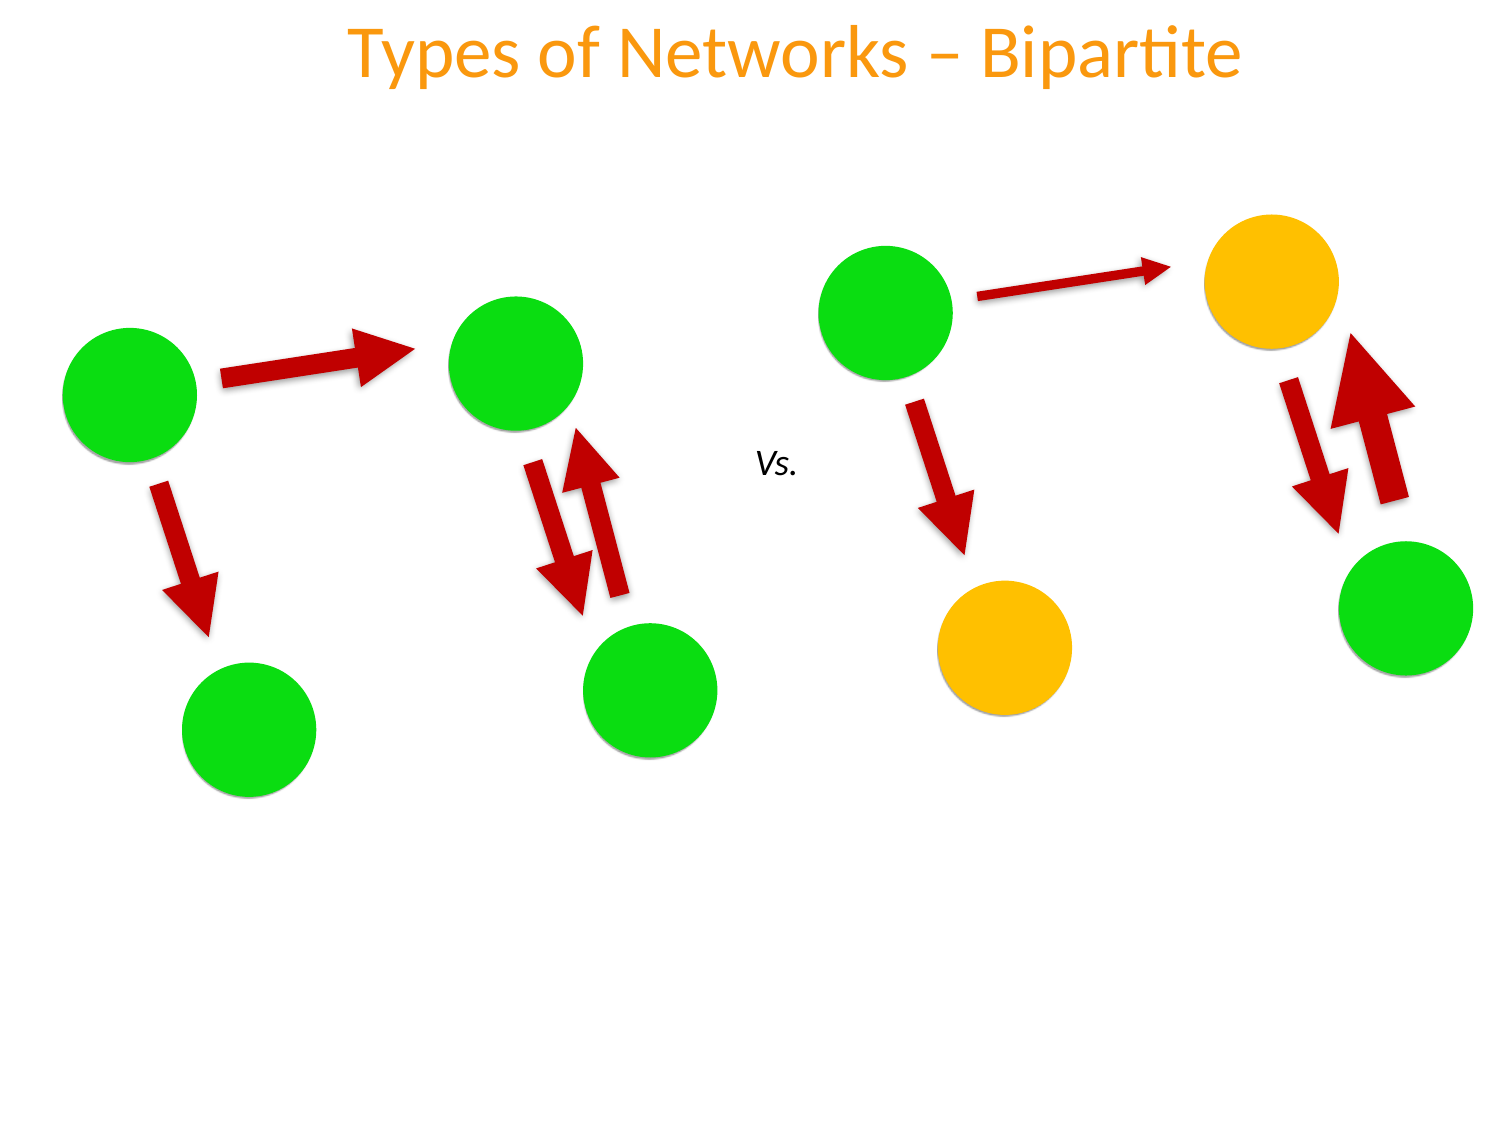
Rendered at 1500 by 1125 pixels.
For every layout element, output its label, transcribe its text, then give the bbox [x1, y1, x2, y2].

text_box [1338, 540, 1474, 677]
title Types of Networks – Bipartite [116, 0, 1476, 122]
text_box [1203, 213, 1340, 350]
text_box [817, 245, 954, 381]
text_box [181, 661, 318, 798]
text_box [158, 483, 209, 638]
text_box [532, 461, 583, 616]
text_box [1350, 332, 1396, 501]
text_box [575, 427, 621, 596]
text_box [914, 401, 965, 556]
text_box [61, 327, 198, 463]
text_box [1288, 379, 1339, 534]
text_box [976, 266, 1172, 297]
text_box [448, 295, 584, 432]
text_box Vs. [740, 430, 823, 491]
text_box [582, 622, 719, 759]
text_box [221, 348, 416, 379]
text_box [937, 579, 1073, 716]
